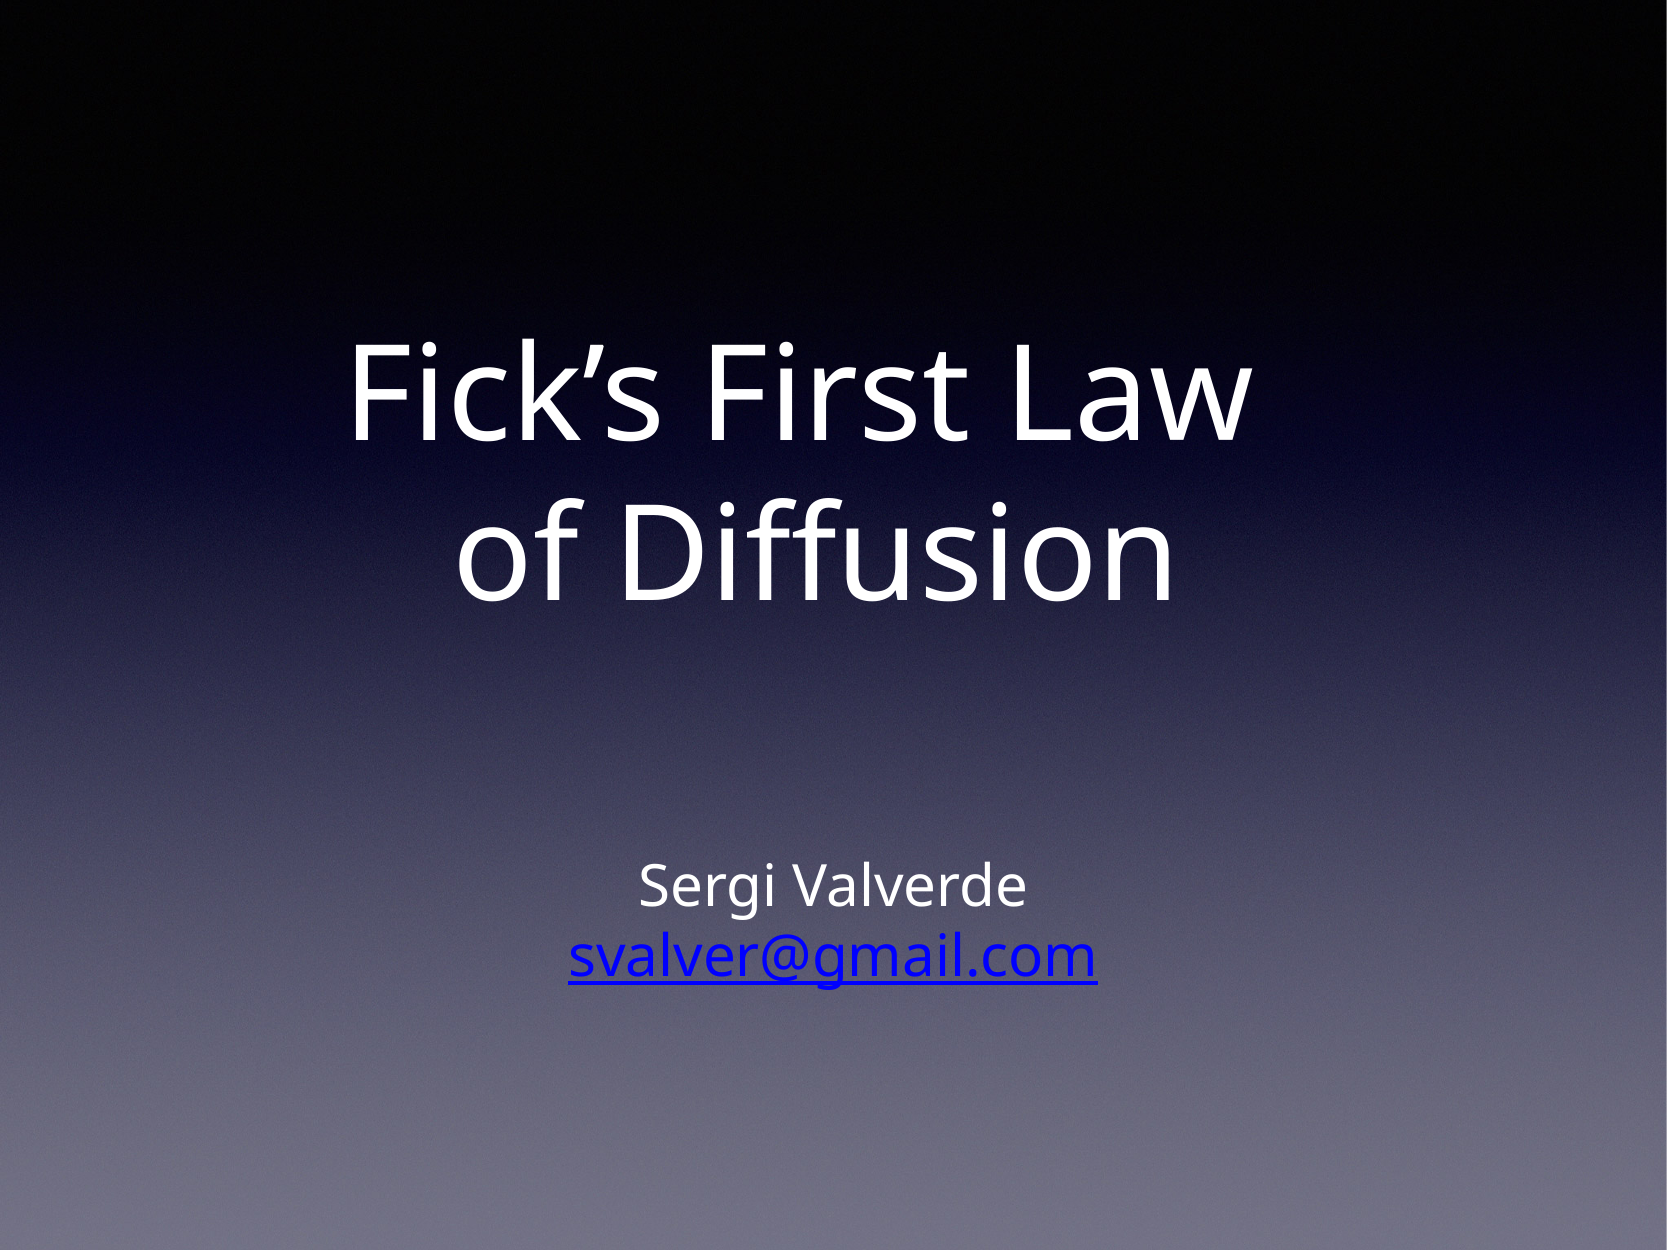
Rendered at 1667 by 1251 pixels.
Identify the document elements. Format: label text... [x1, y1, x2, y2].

title Fick’s First Law of Diffusion [145, 209, 1488, 634]
picture [0, 0, 1667, 1250]
subtitle Sergi Valverde svalver@gmail.com [161, 841, 1505, 988]
